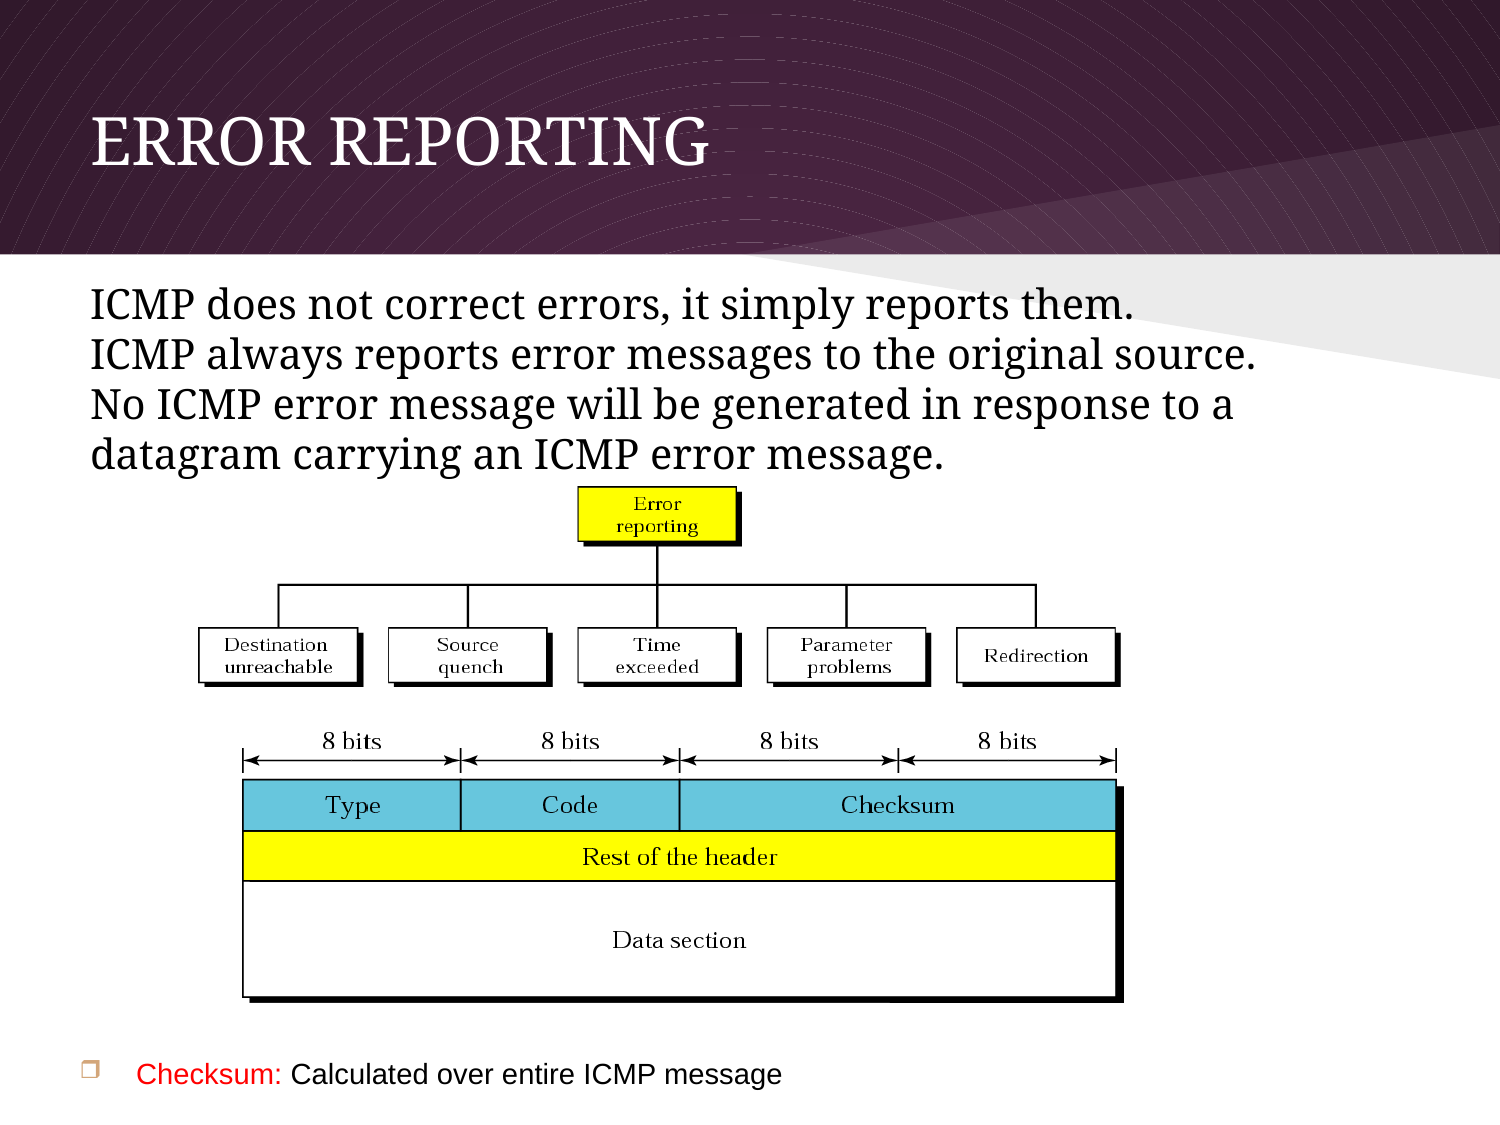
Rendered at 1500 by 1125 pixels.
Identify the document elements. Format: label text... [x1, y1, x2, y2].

title ERROR REPORTING [75, 45, 1425, 233]
text_box Checksum: Calculated over entire ICMP message [64, 1047, 1365, 1098]
picture [241, 727, 1124, 1004]
list ICMP does not correct errors, it simply reports them. ICMP always reports error messages to the original source. No ICMP error message will be generated in response to a datagram carrying an ICMP error message. [75, 262, 1425, 1078]
picture [198, 485, 1122, 687]
